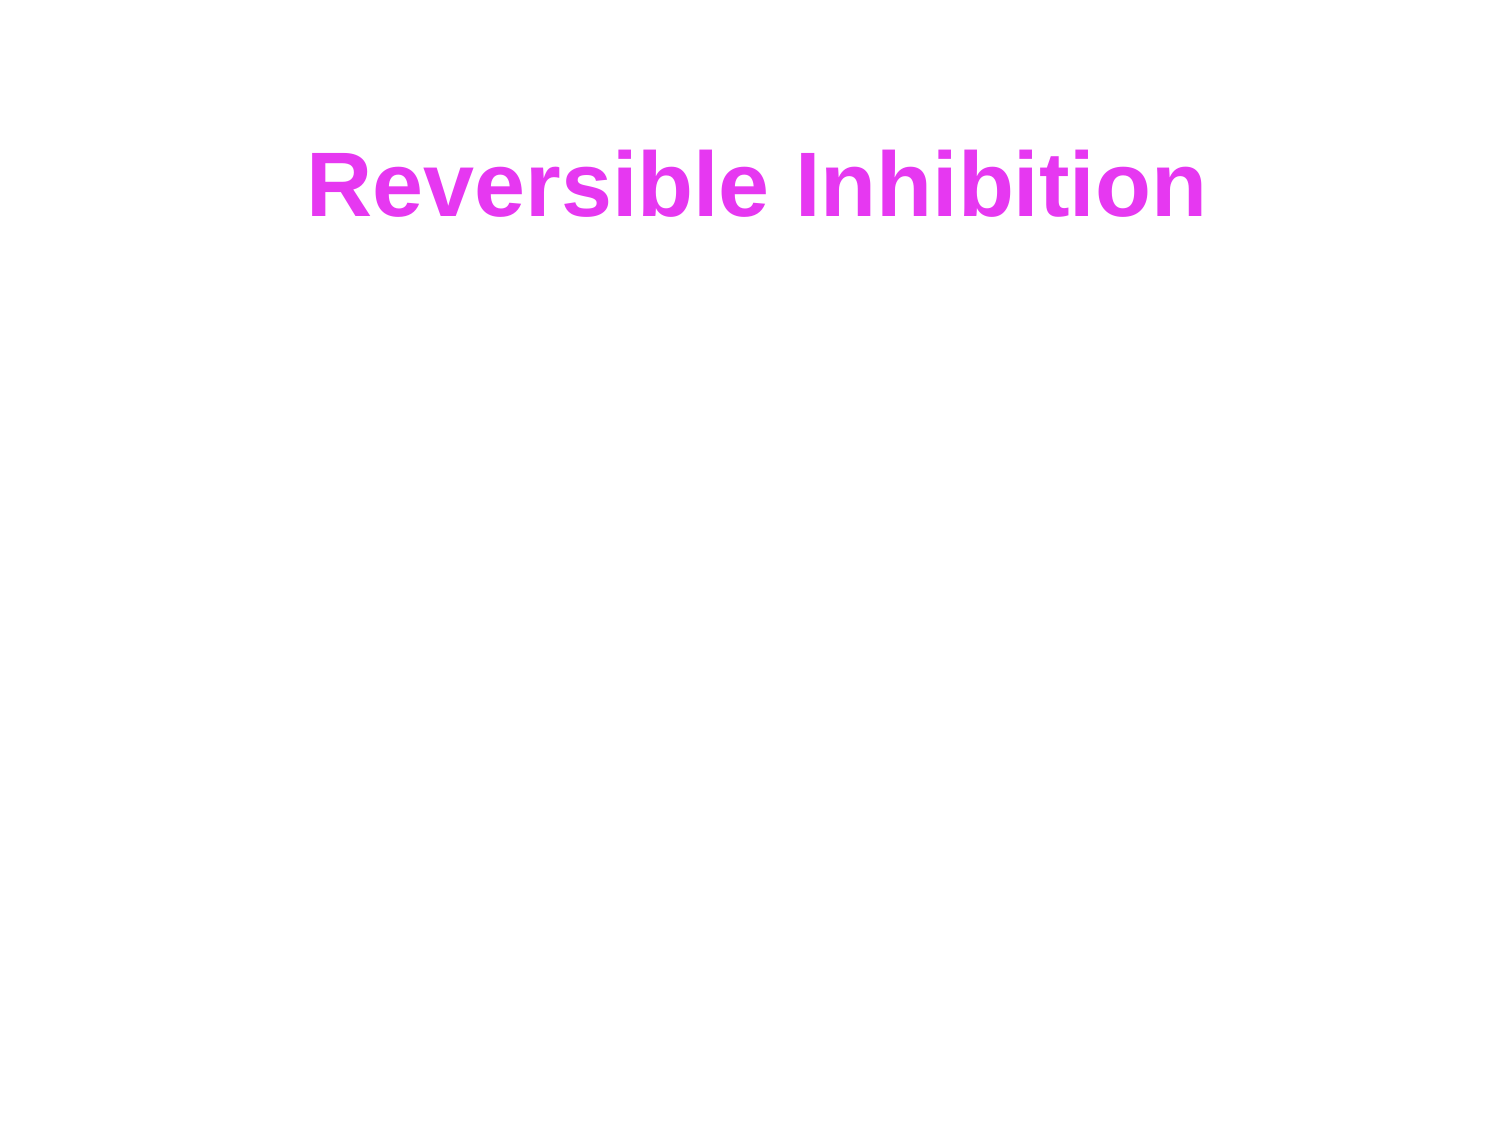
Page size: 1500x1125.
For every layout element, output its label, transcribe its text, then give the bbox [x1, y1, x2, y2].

text_box Reversible Inhibition [299, 124, 1227, 235]
